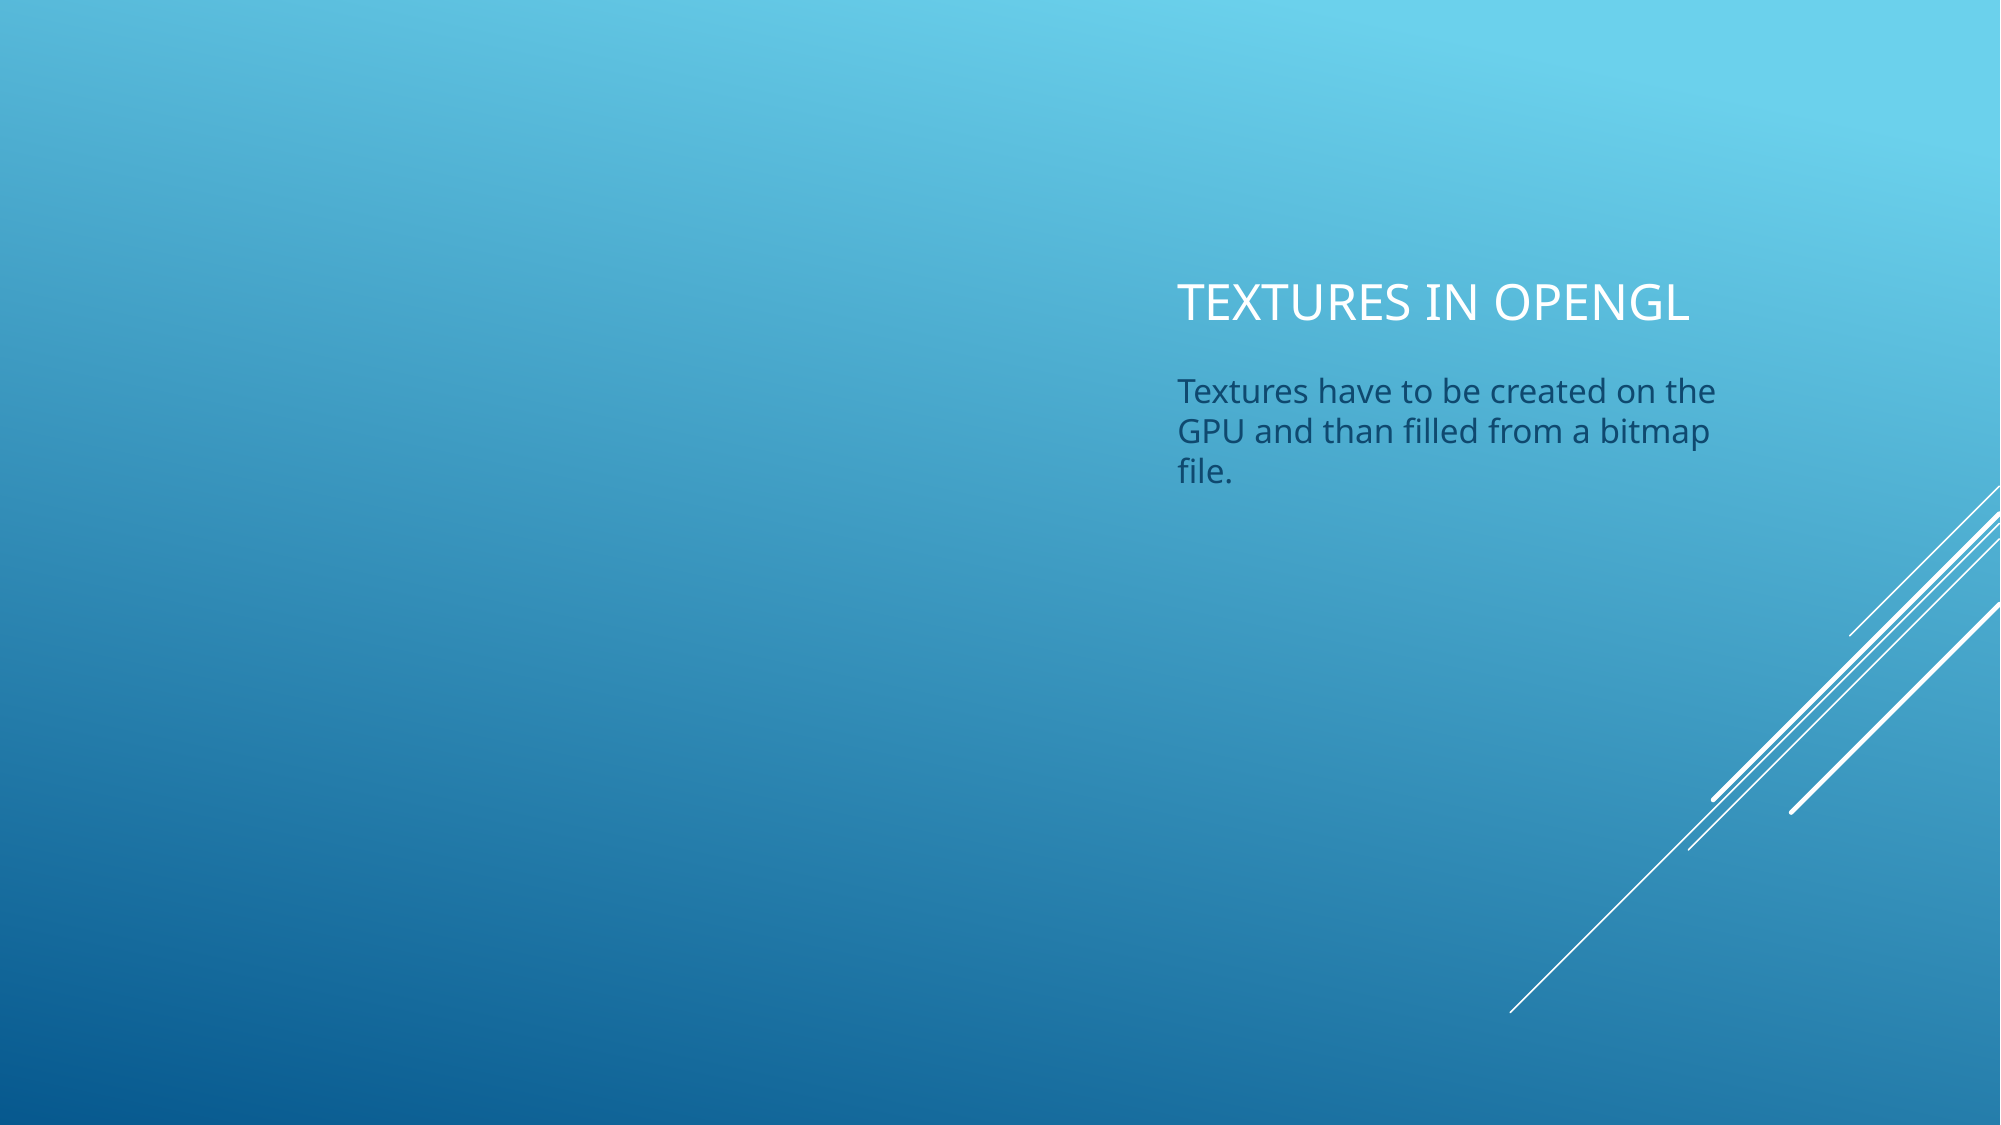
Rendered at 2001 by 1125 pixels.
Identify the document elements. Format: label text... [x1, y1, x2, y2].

title Textures in opengl [1162, 112, 1763, 338]
list Textures have to be created on the GPU and than filled from a bitmap file. [1162, 362, 1763, 706]
